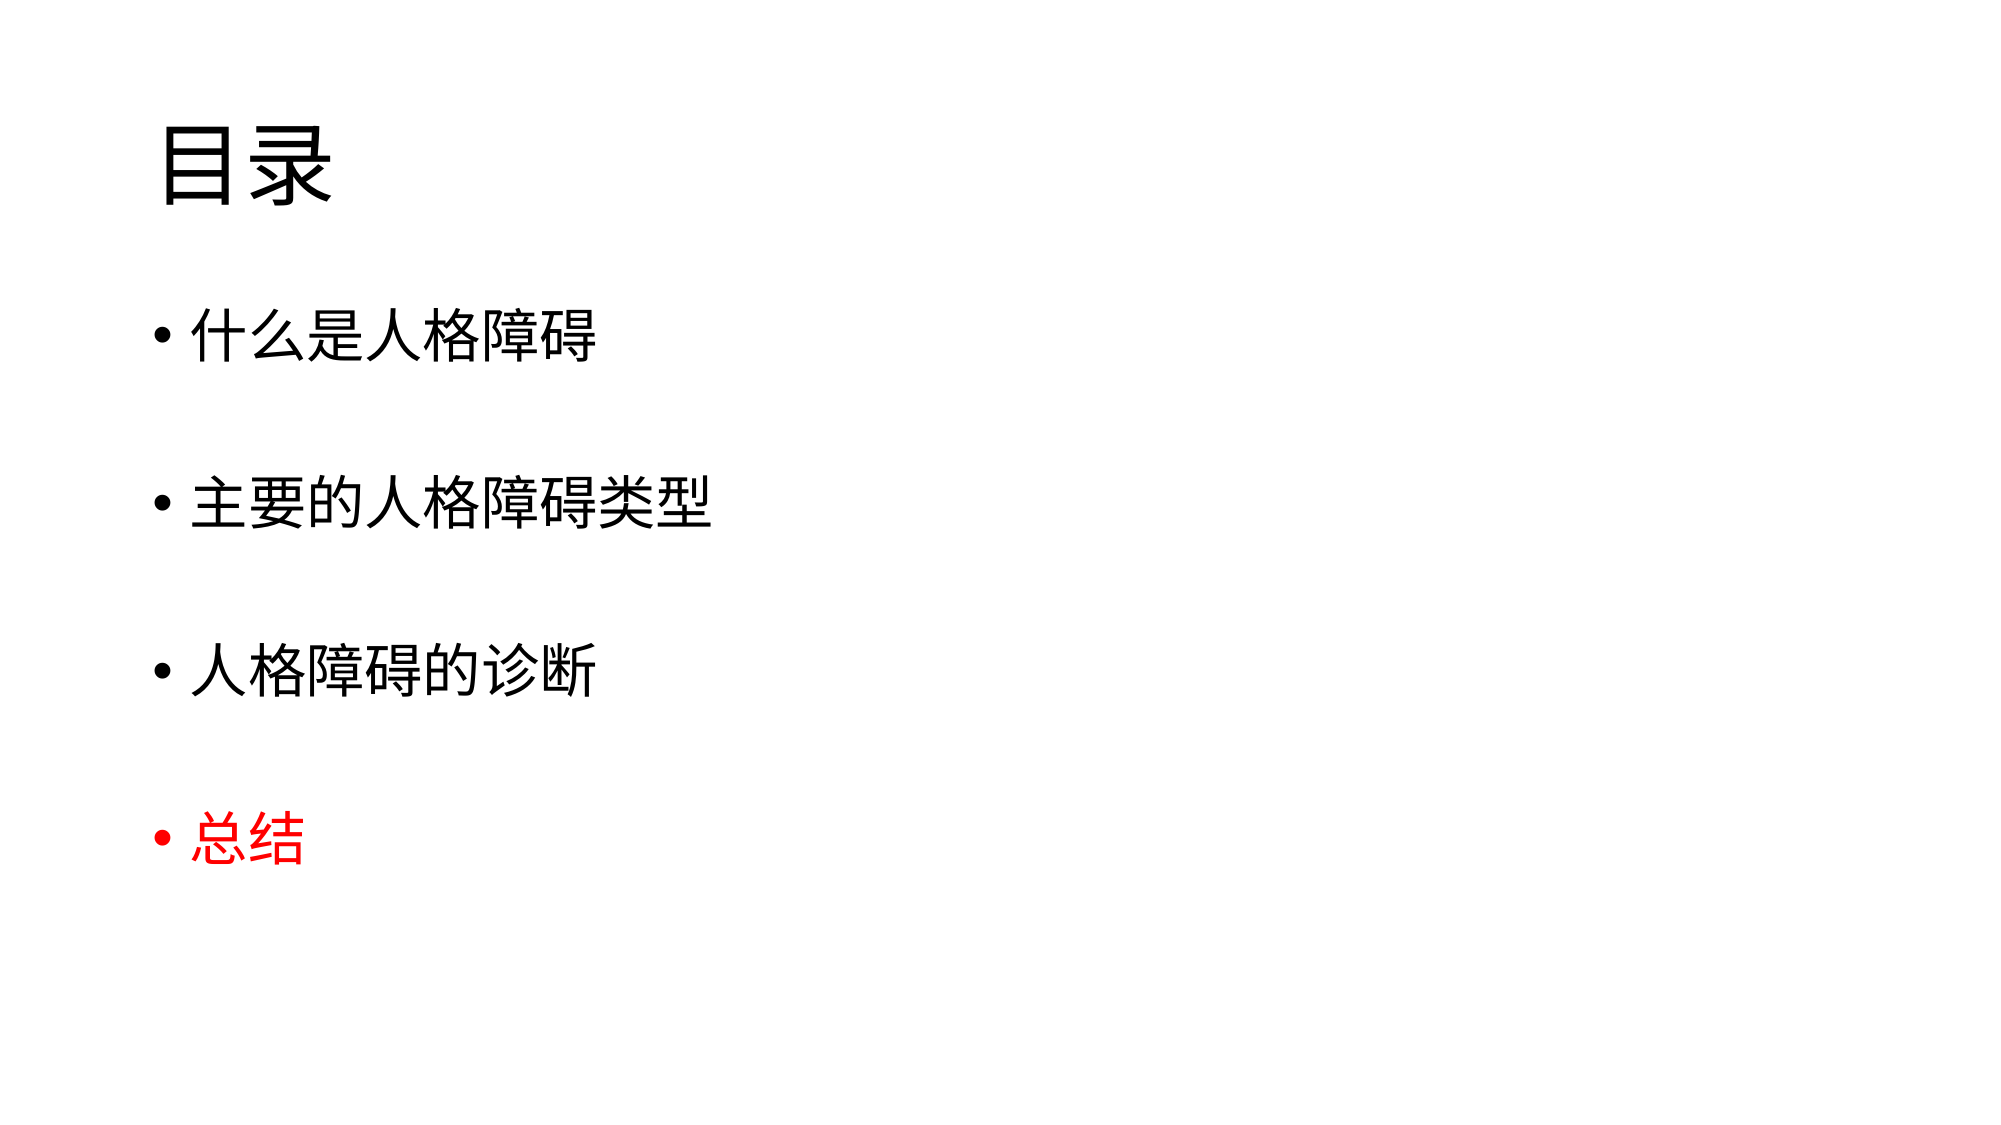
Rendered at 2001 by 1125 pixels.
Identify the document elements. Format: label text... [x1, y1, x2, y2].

list 什么是人格障碍 主要的人格障碍类型 人格障碍的诊断 总结 [137, 299, 1863, 1014]
title 目录 [137, 59, 1863, 278]
